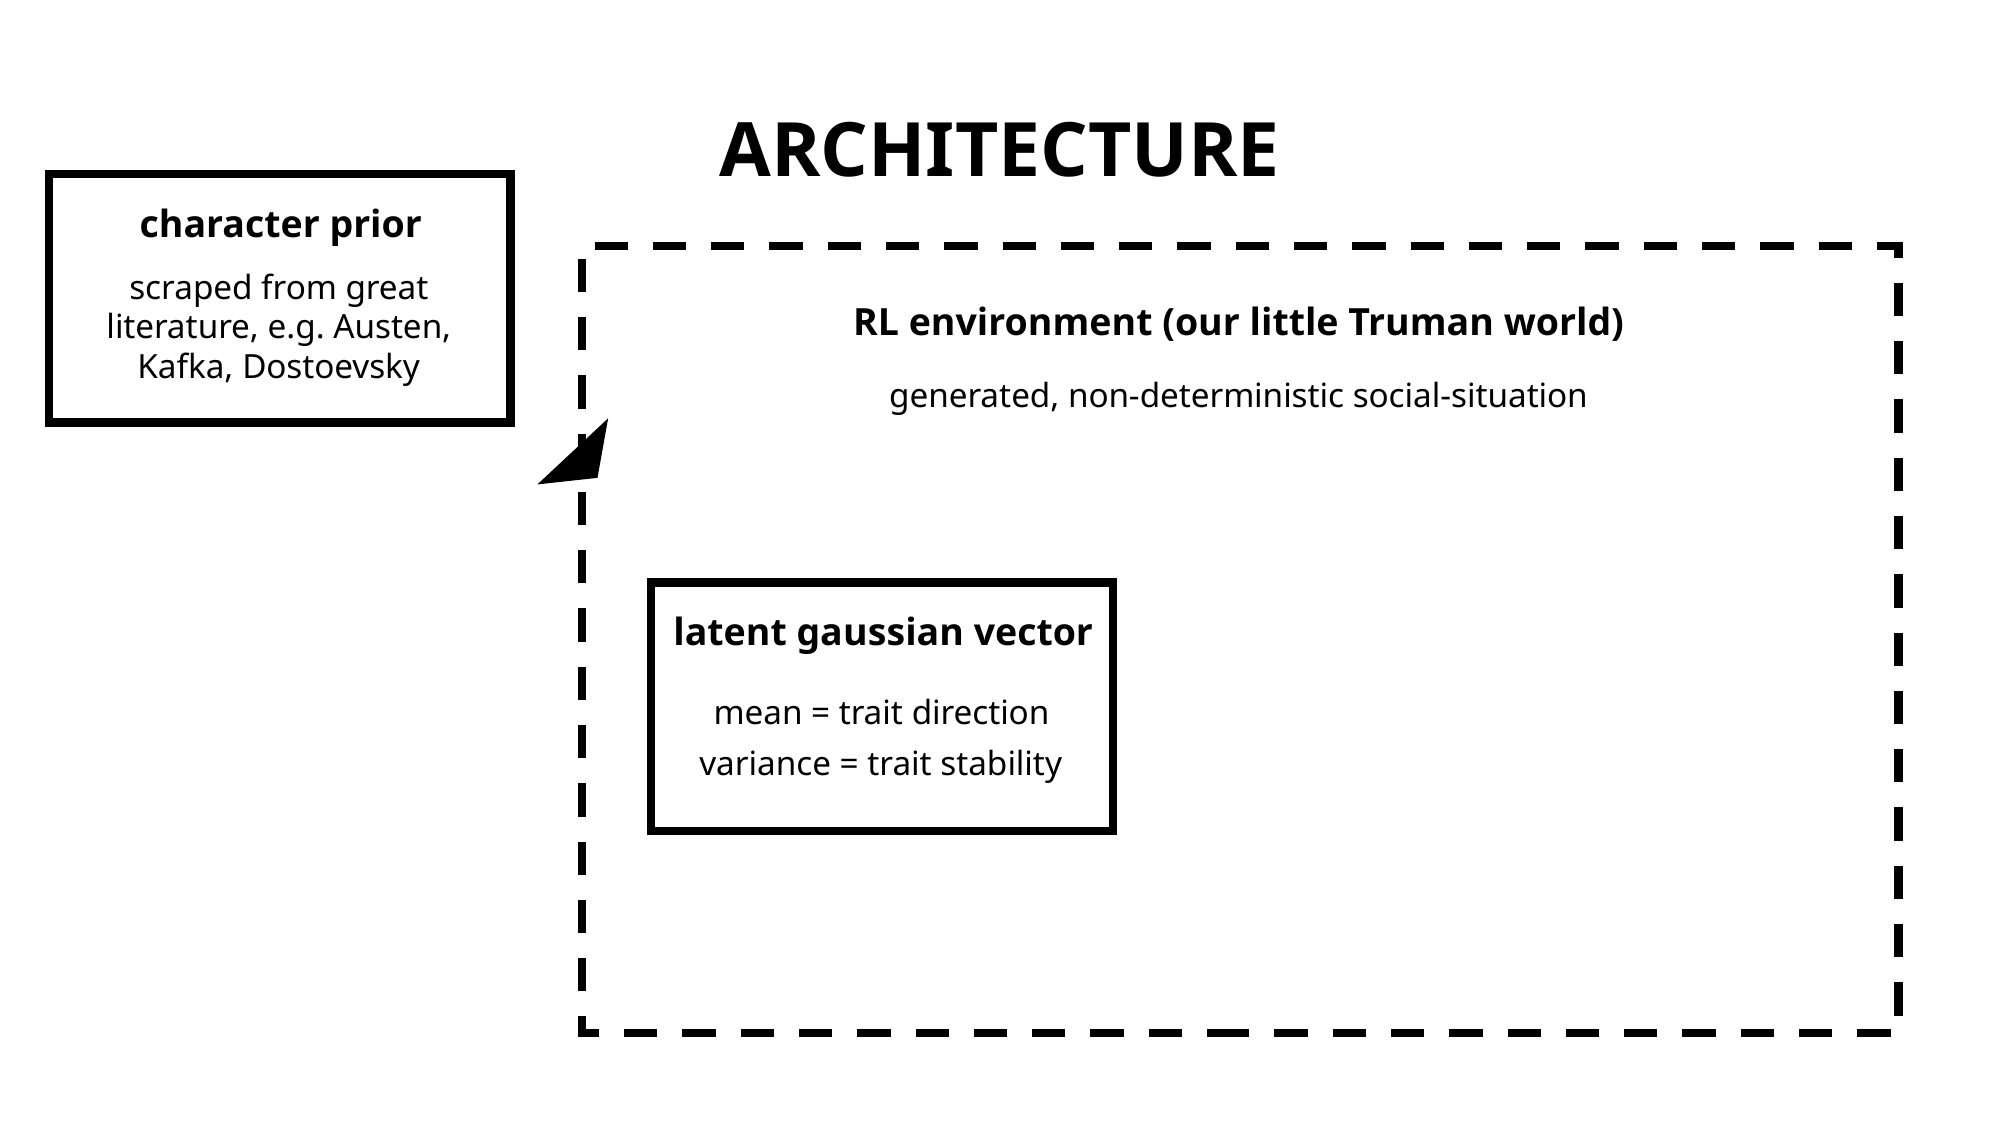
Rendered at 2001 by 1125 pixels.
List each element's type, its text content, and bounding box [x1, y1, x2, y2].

text_box ARCHITECTURE [704, 94, 1296, 200]
text_box [581, 420, 1900, 1034]
text_box generated, non-deterministic social-situation [579, 367, 1899, 422]
text_box [581, 245, 1900, 368]
text_box [537, 443, 582, 485]
text_box [47, 173, 512, 424]
text_box RL environment (our little Truman world) [836, 290, 1642, 351]
text_box character prior [49, 192, 512, 253]
text_box scraped from great literature, e.g. Austen, Kafka, Dostoevsky [48, 258, 510, 393]
